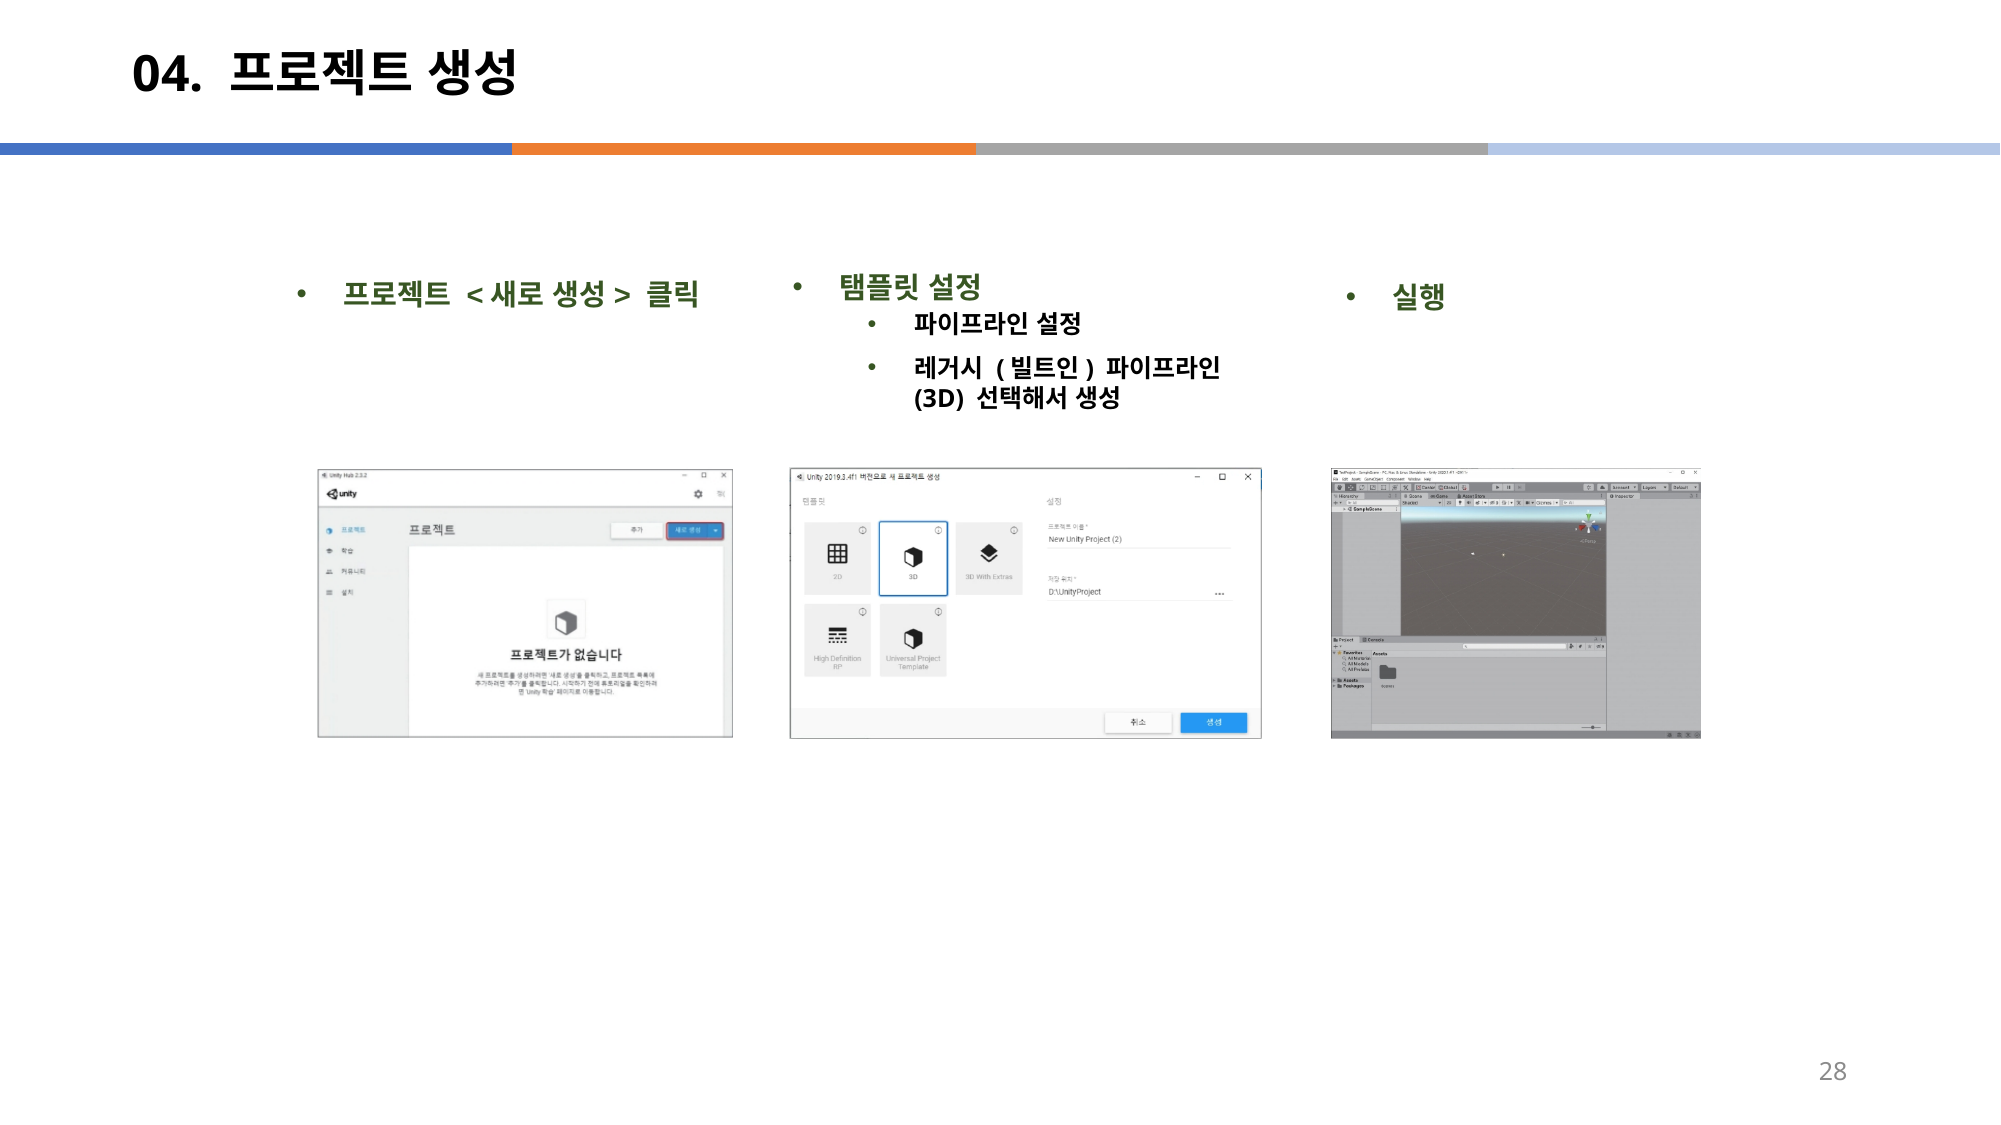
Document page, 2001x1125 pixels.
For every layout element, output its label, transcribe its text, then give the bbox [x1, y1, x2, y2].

picture [1330, 467, 1701, 739]
slide_number 28 [1412, 1042, 1863, 1103]
picture [789, 467, 1262, 739]
text_box 탬플릿 설정 파이프라인 설정 레거시 (빌트인) 파이프라인 (3D) 선택해서 생성 [777, 261, 1274, 455]
title 04. 프로젝트 생성 [117, 30, 1772, 121]
picture [316, 467, 733, 739]
text_box 실행 [1330, 264, 1472, 318]
text_box 프로젝트 <새로 생성> 클릭 [281, 261, 733, 321]
